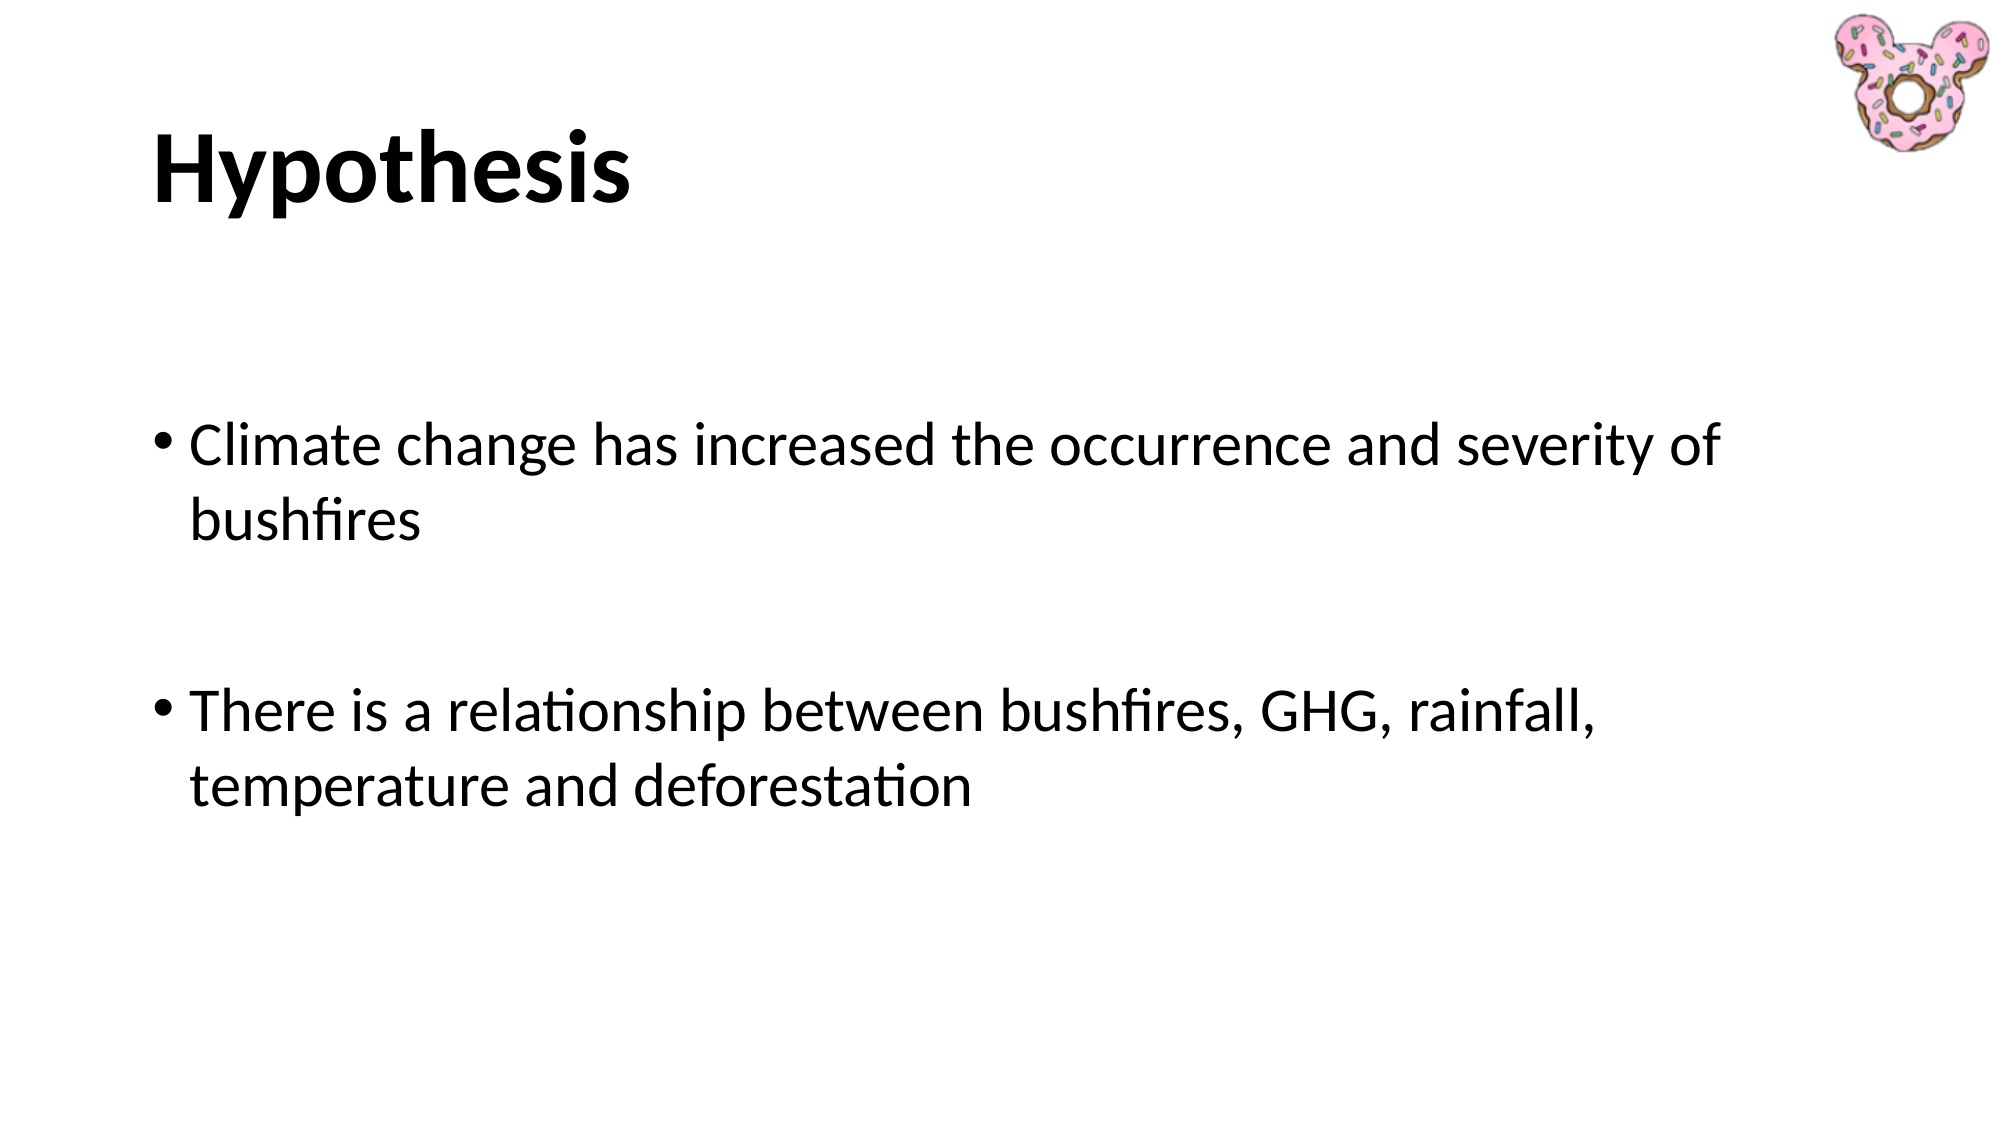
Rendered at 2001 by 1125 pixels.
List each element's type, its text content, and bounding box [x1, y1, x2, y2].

title Hypothesis [137, 59, 1863, 278]
picture [1827, 0, 2000, 173]
list Climate change has increased the occurrence and severity of bushfires There is a relationship between bushfires, GHG, rainfall, temperature and deforestation [137, 299, 1863, 1014]
